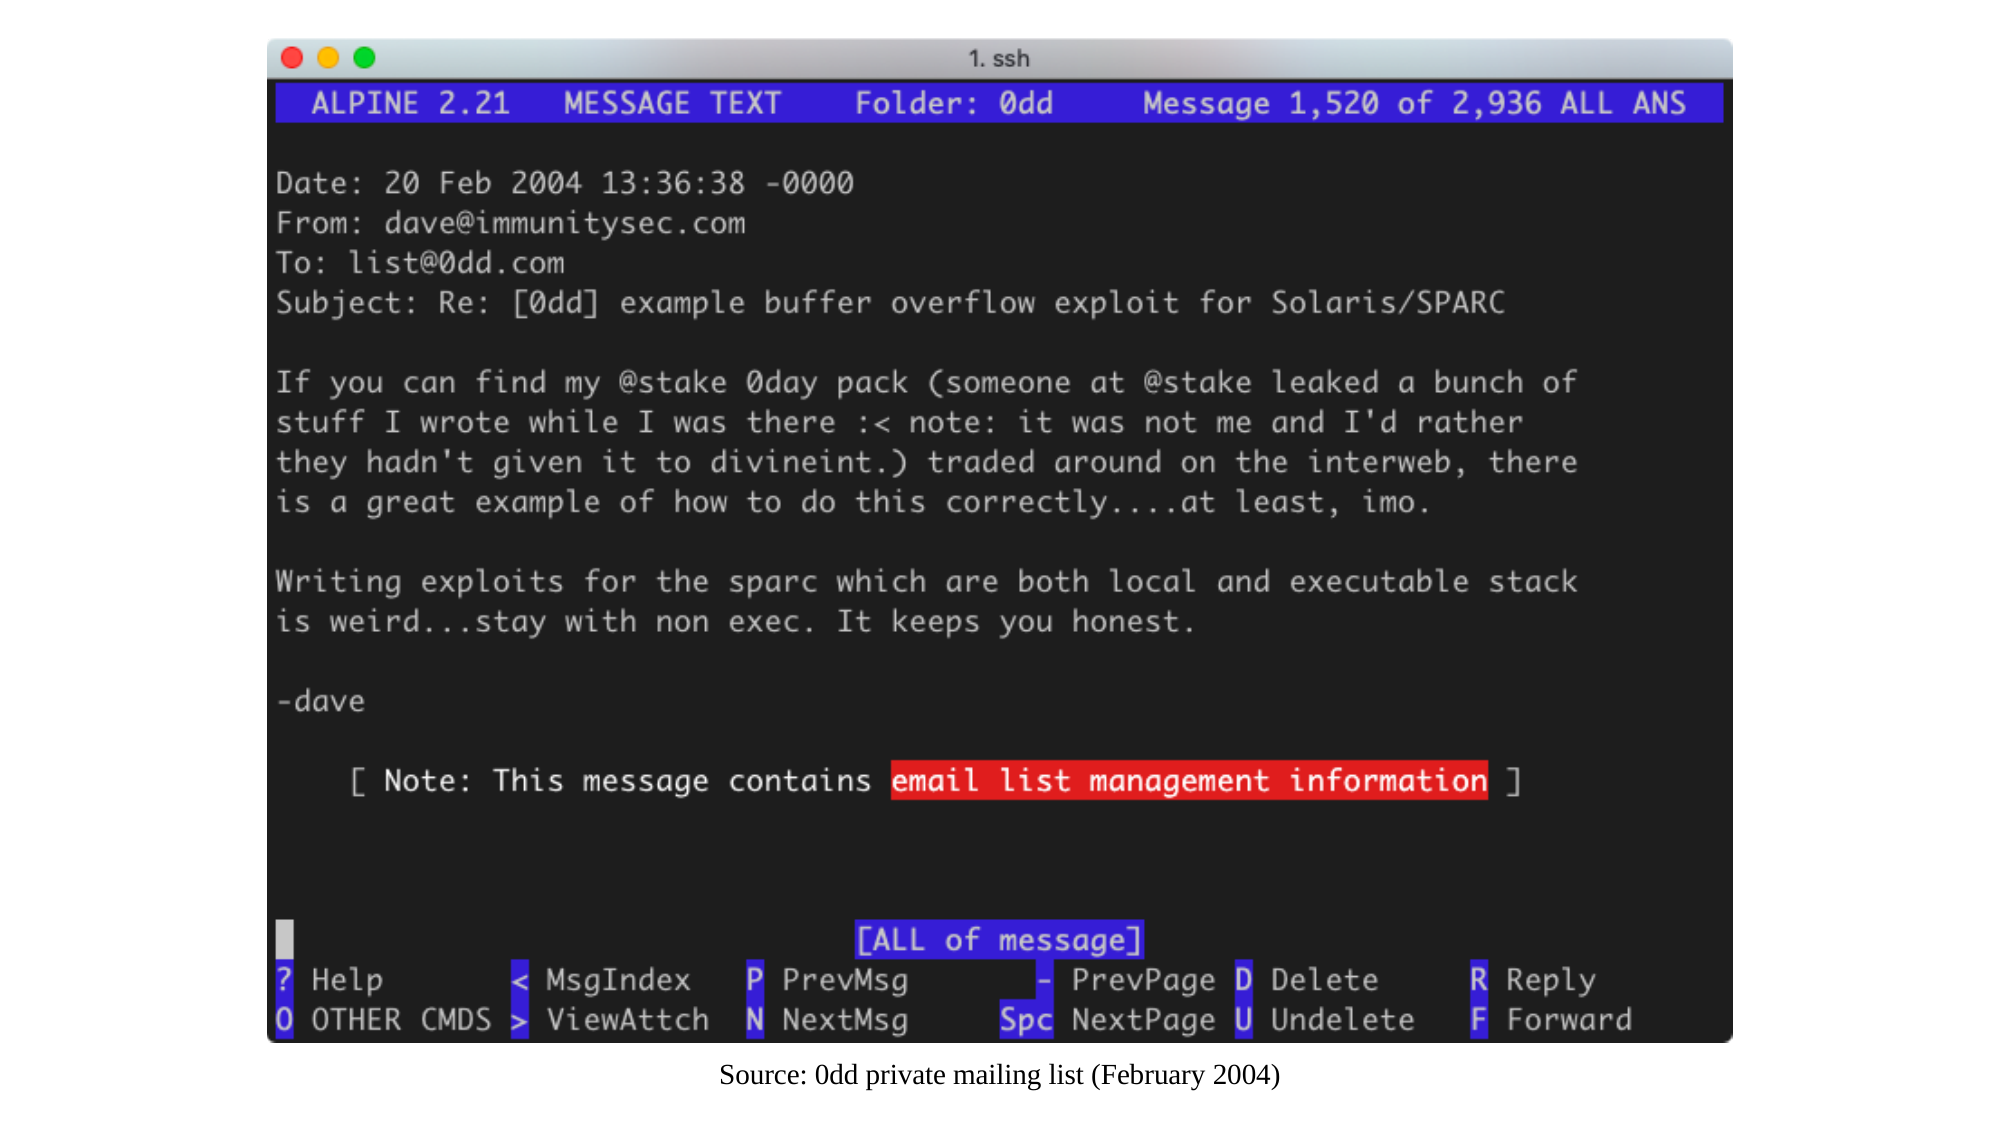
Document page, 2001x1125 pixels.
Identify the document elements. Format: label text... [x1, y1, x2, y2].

picture [267, 38, 1733, 1043]
footer Source: 0dd private mailing list (February 2004) [662, 1043, 1338, 1103]
